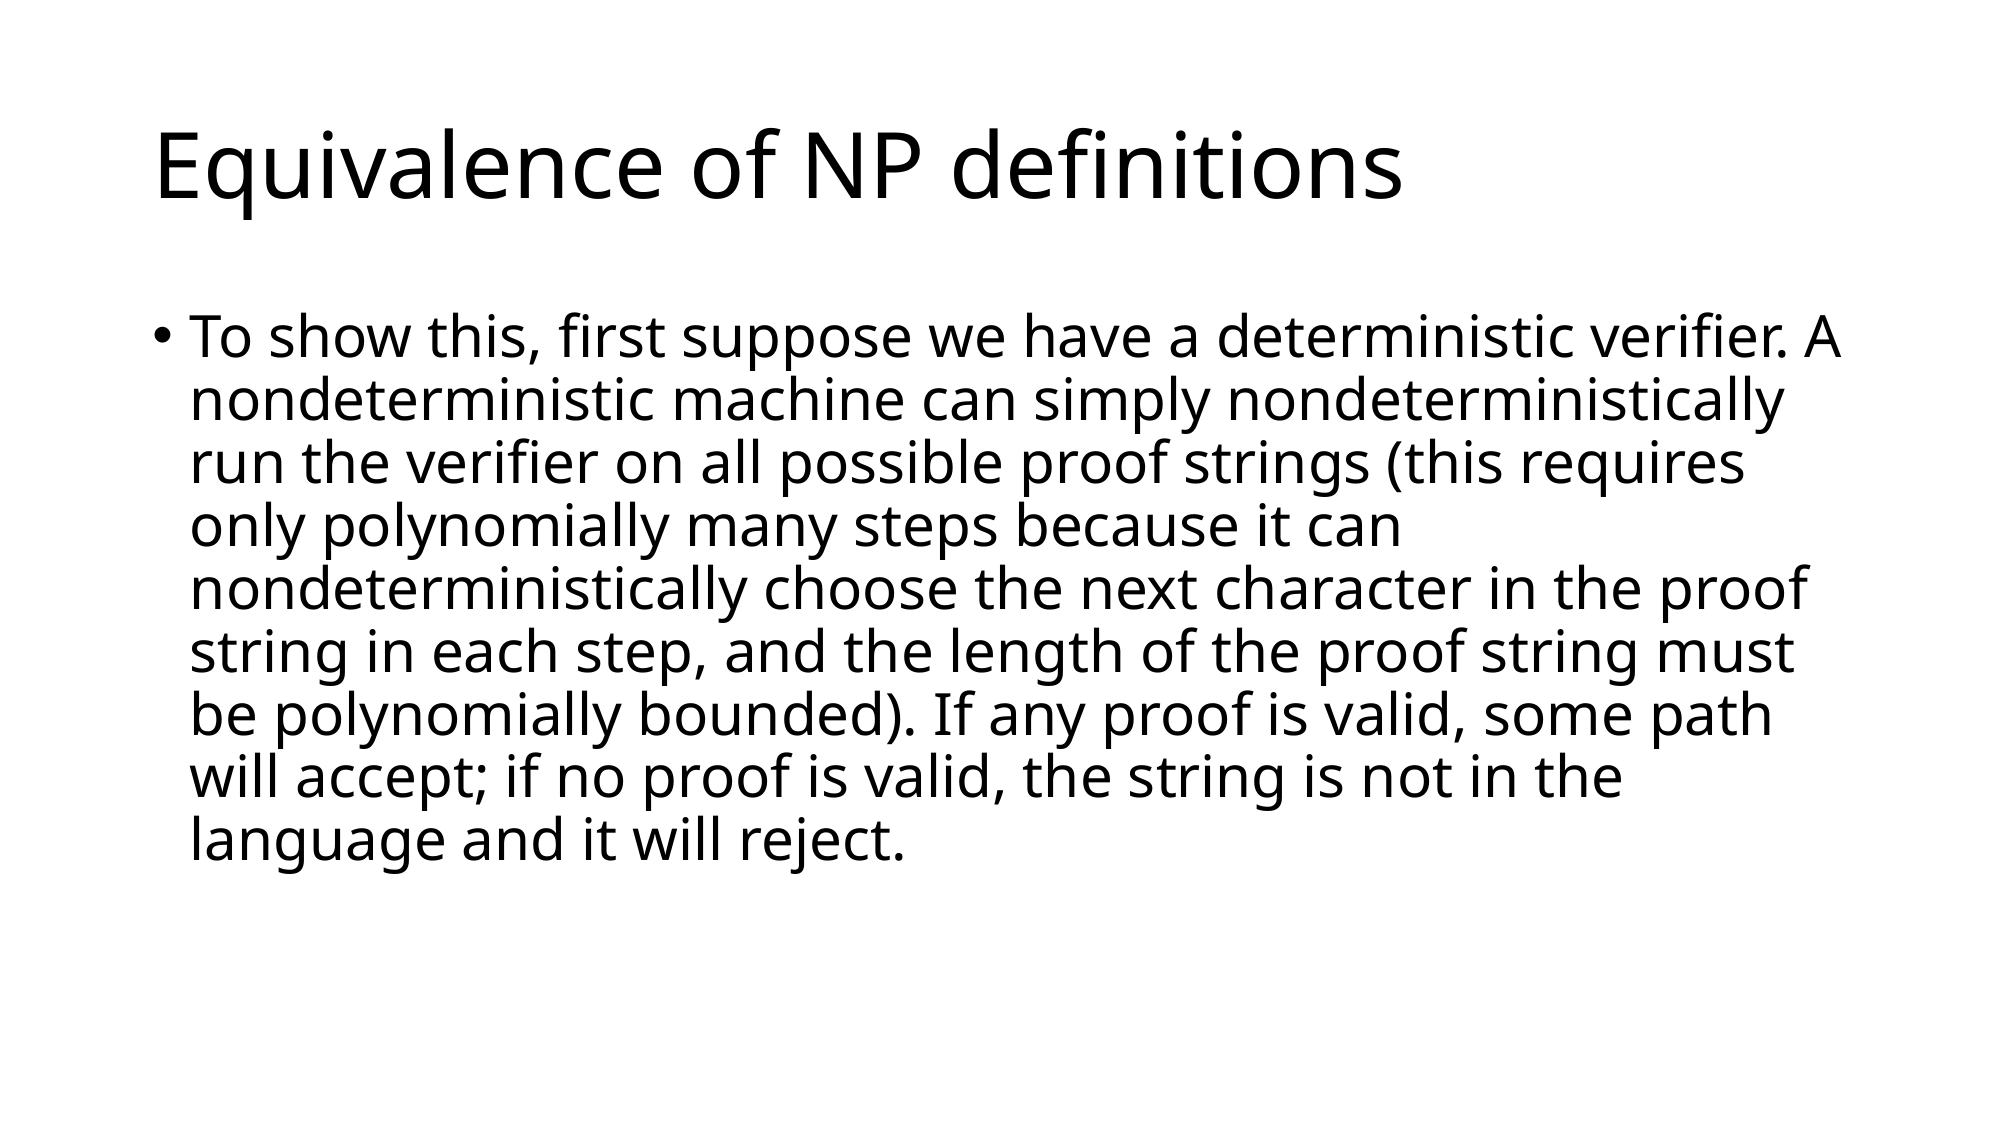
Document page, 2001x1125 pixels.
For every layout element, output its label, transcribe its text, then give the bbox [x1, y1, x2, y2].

title Equivalence of NP definitions [137, 59, 1863, 278]
list To show this, first suppose we have a deterministic verifier. A nondeterministic machine can simply nondeterministically run the verifier on all possible proof strings (this requires only polynomially many steps because it can nondeterministically choose the next character in the proof string in each step, and the length of the proof string must be polynomially bounded). If any proof is valid, some path will accept; if no proof is valid, the string is not in the language and it will reject. [137, 299, 1863, 1014]
